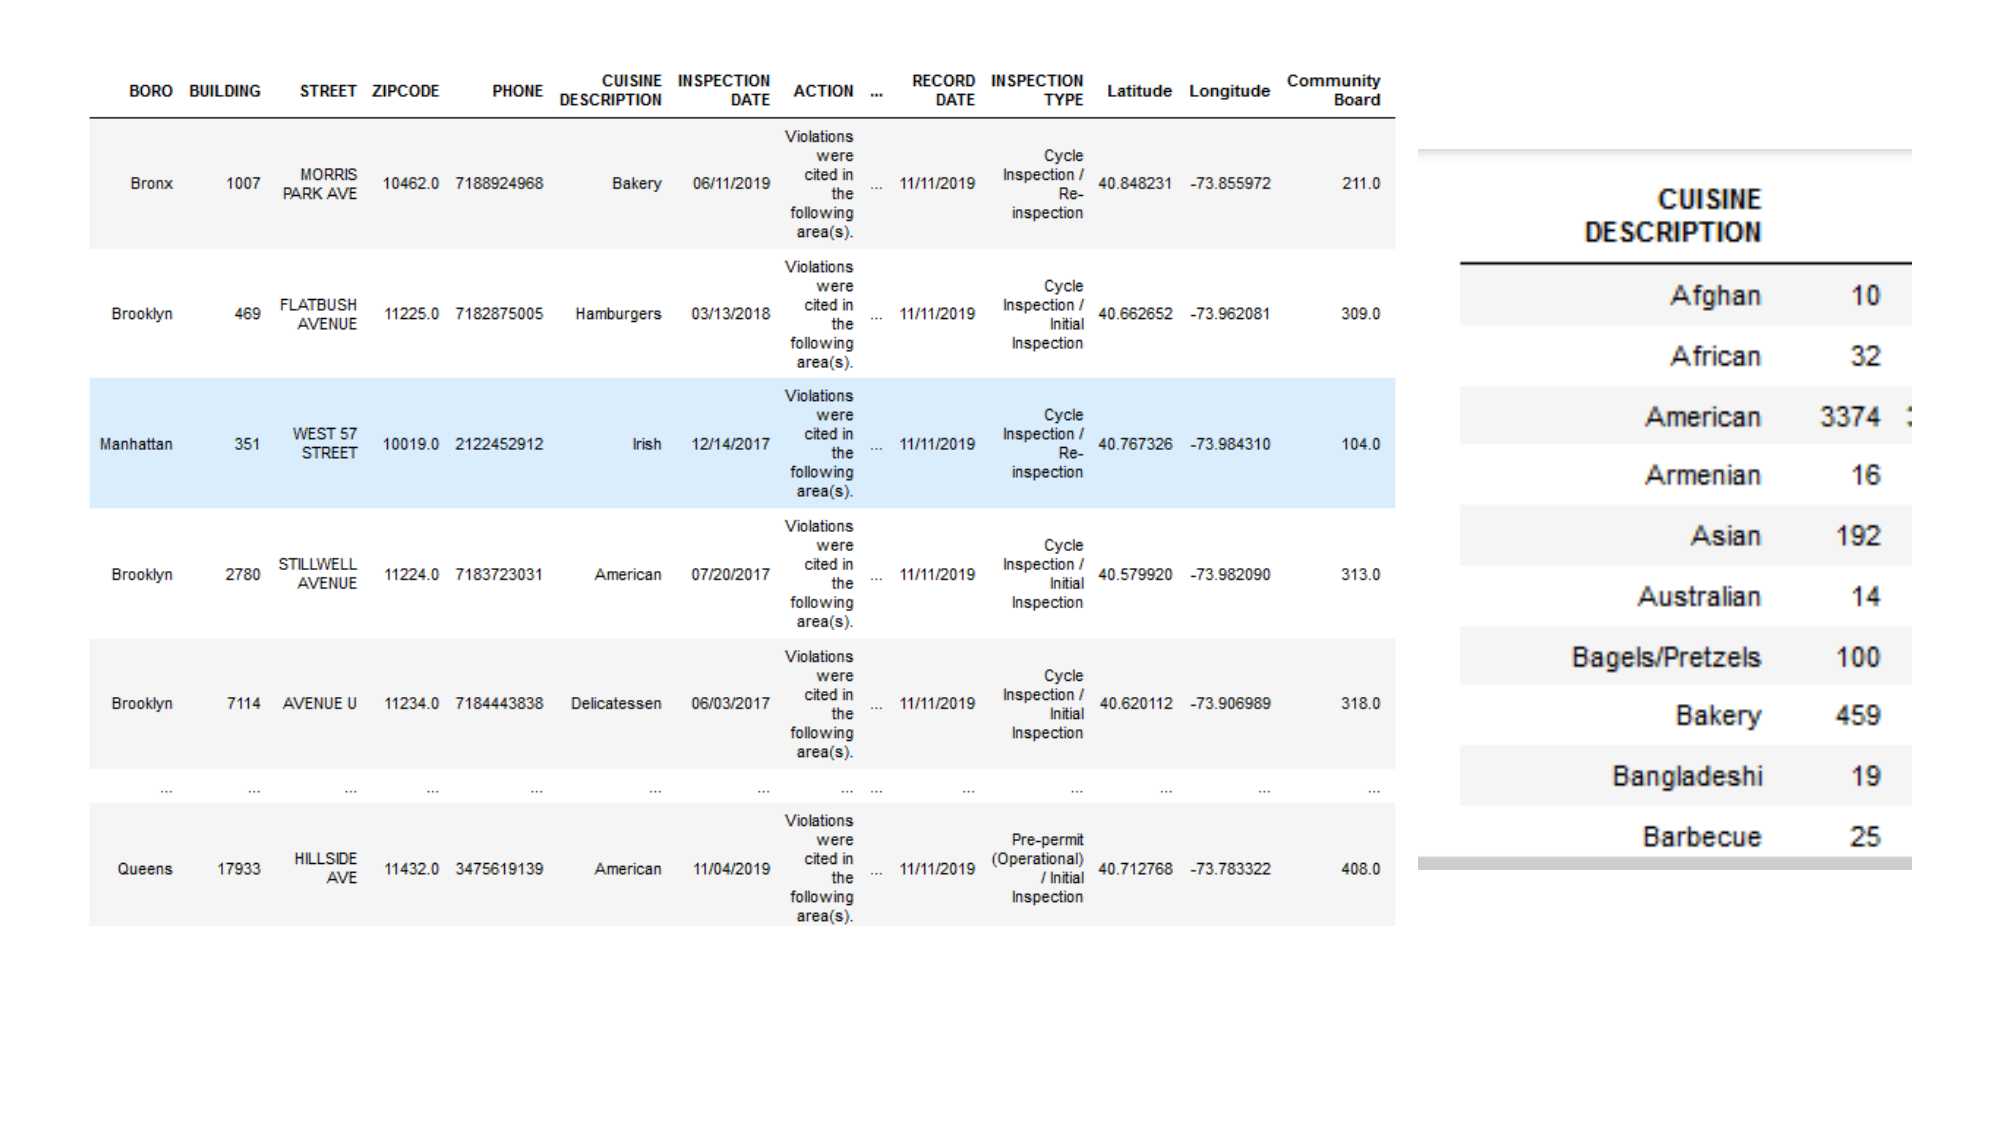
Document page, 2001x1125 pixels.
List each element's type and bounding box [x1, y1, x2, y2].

picture [40, 69, 1912, 926]
